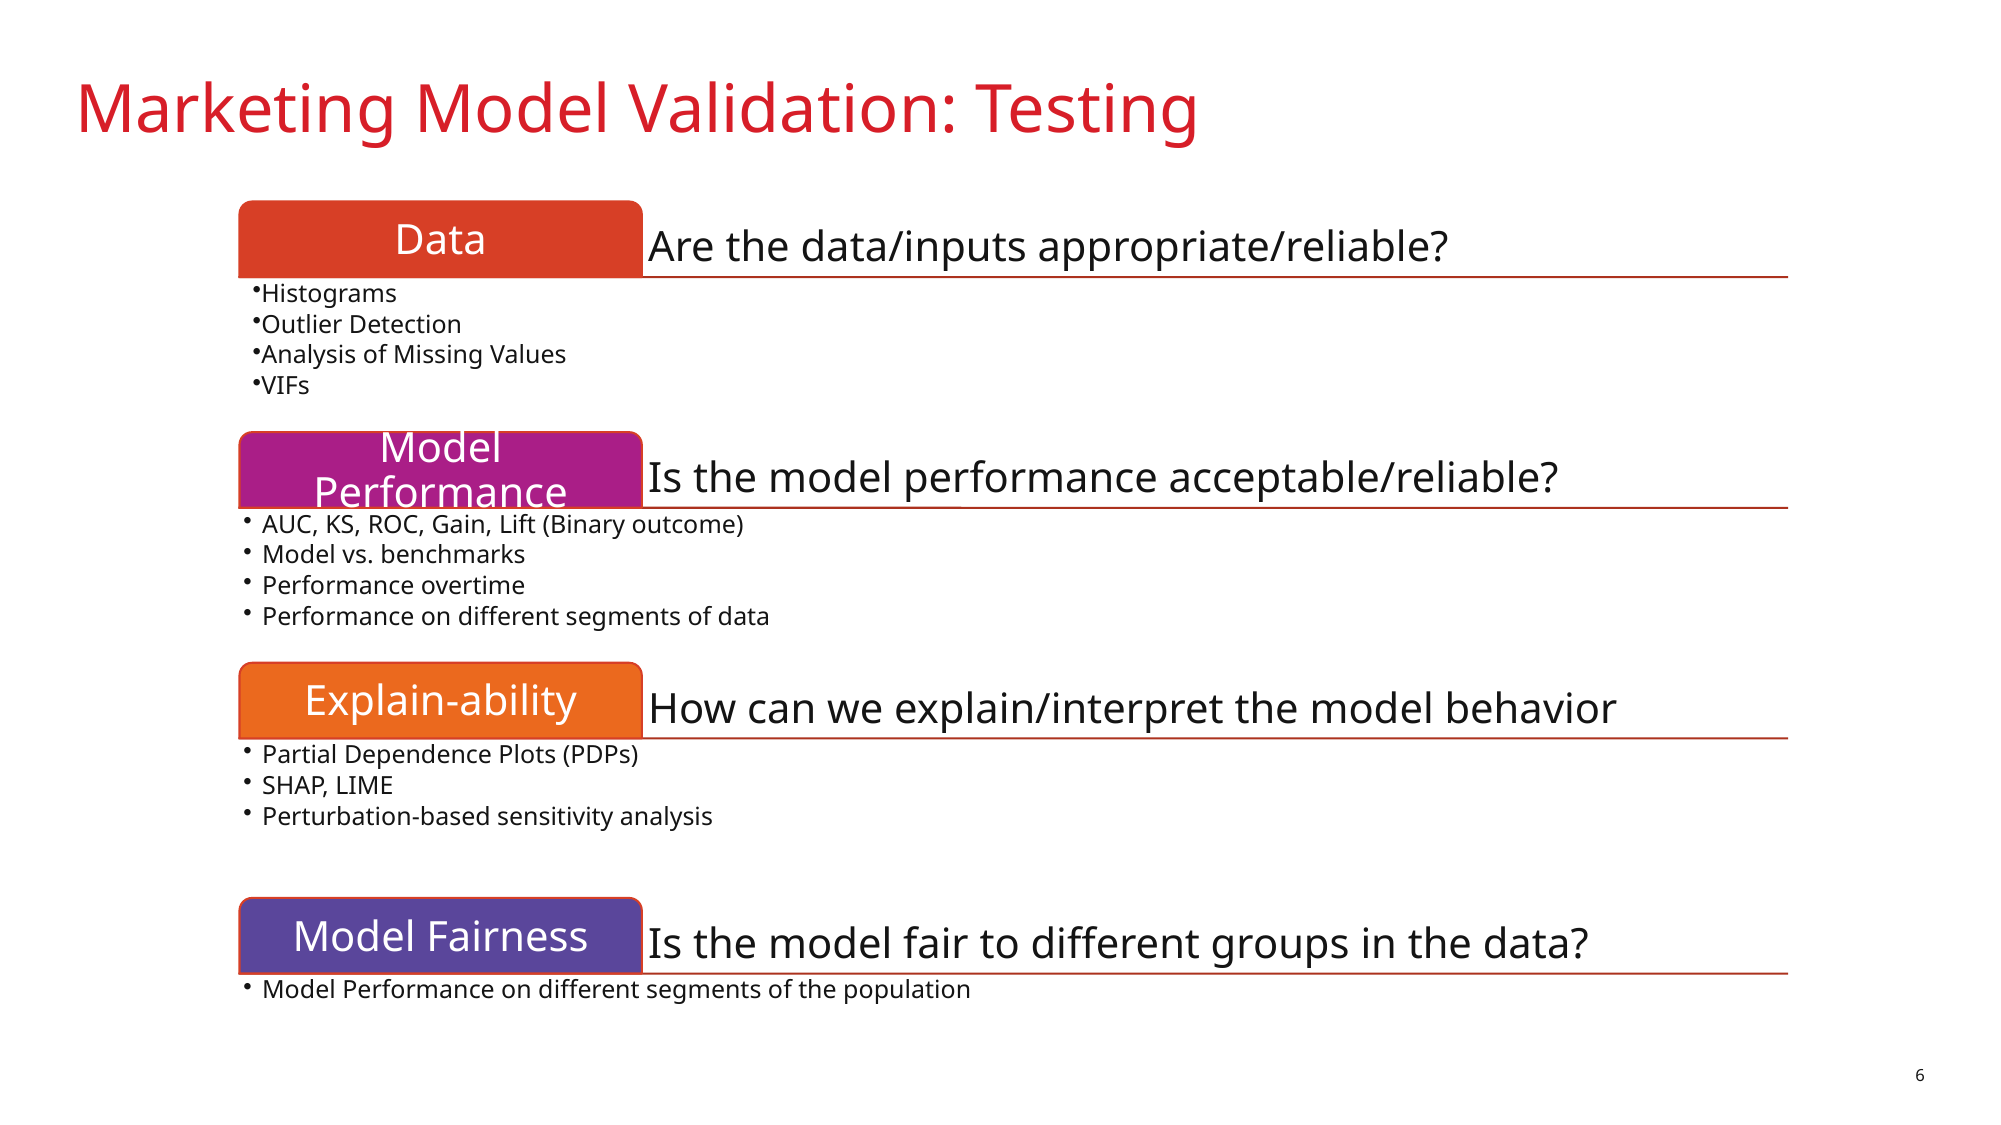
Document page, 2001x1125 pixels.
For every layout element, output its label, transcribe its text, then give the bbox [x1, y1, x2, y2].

slide_number 6 [1850, 1050, 1925, 1088]
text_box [238, 200, 1788, 1125]
title Marketing Model Validation: Testing [75, 75, 1642, 202]
